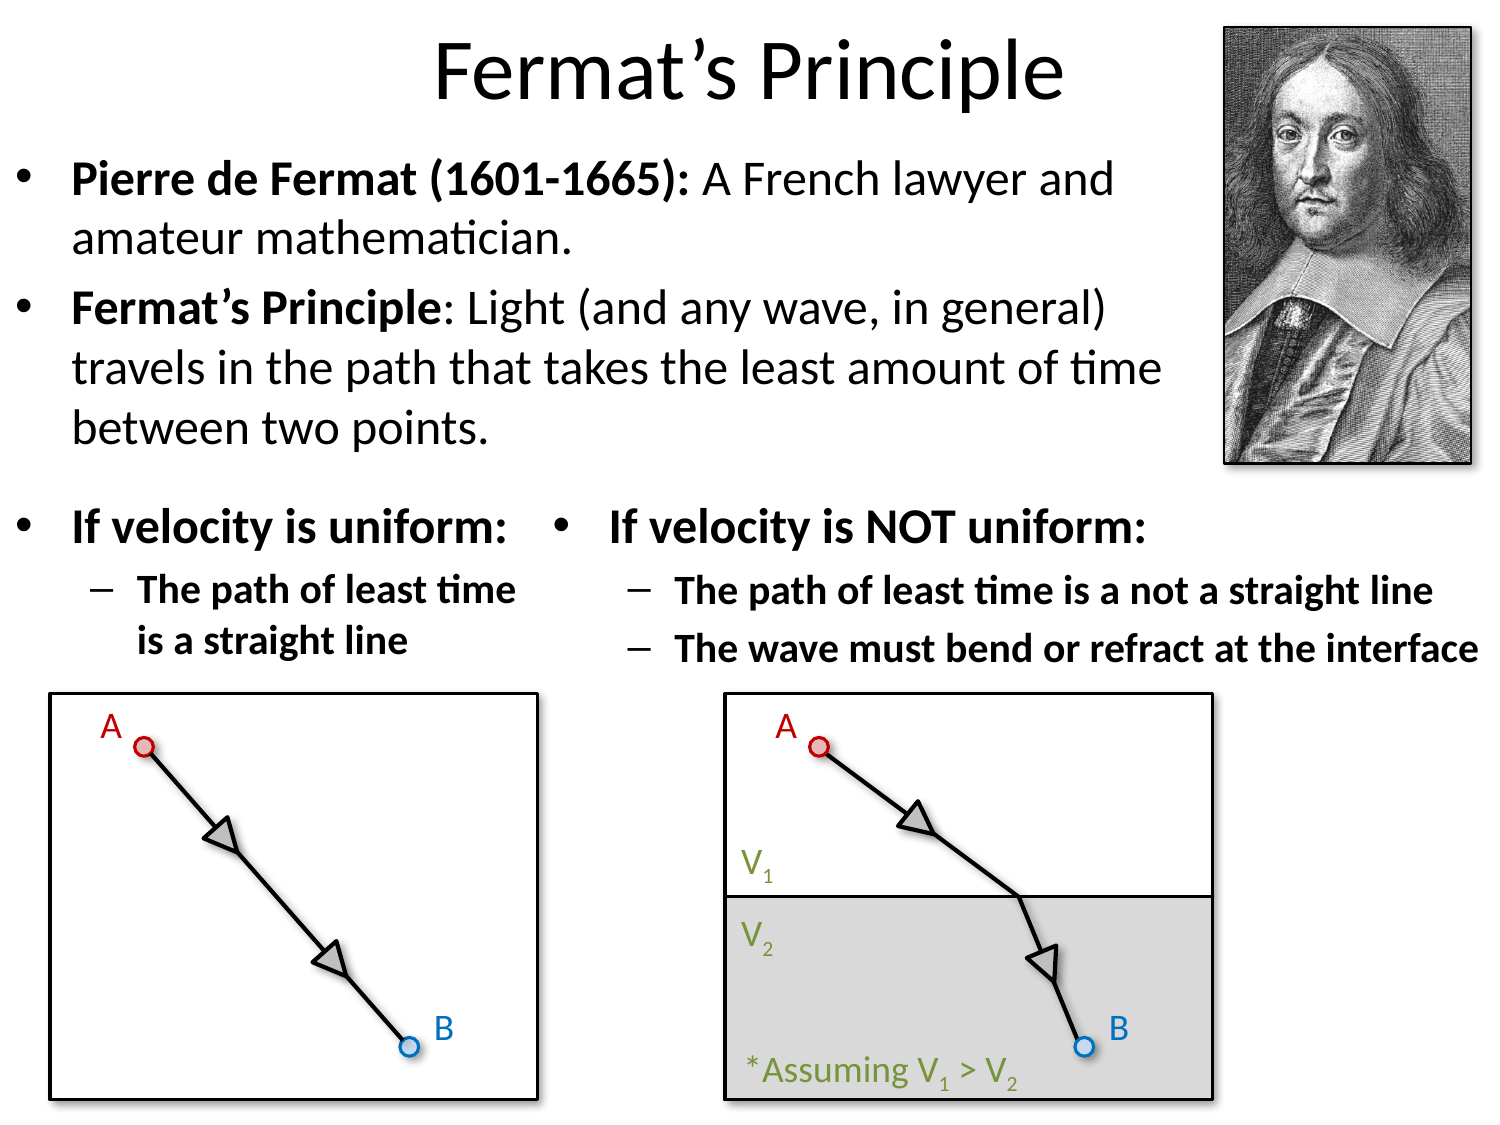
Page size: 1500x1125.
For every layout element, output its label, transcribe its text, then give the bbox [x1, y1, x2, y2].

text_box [150, 753, 403, 1041]
text_box [134, 735, 156, 759]
text_box If velocity is NOT uniform: The path of least time is a not a straight line The wave must bend or refract at the interface [537, 486, 1500, 694]
text_box A [760, 693, 813, 753]
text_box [825, 753, 1019, 898]
picture [1224, 27, 1471, 463]
text_box B [1093, 995, 1145, 1056]
text_box [813, 694, 1215, 894]
text_box [723, 694, 820, 894]
text_box V1 [726, 829, 789, 896]
text_box If velocity is uniform: The path of least time is a straight line [0, 486, 550, 675]
text_box [1033, 894, 1215, 1102]
text_box B [418, 995, 470, 1056]
text_box [398, 1035, 418, 1059]
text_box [1018, 896, 1078, 1041]
text_box V2 [726, 901, 789, 968]
list Pierre de Fermat (1601-1665): A French lawyer and amateur mathematician. Fermat’s Principle: Light (and any wave, in general) travels in the path that takes the least amount of time between two points. [0, 137, 1188, 468]
text_box A [85, 693, 138, 753]
text_box [48, 691, 540, 1102]
title Fermat’s Principle [0, 4, 1500, 125]
text_box *Assuming V1 > V2 [728, 1037, 1033, 1104]
text_box [1073, 1035, 1096, 1059]
text_box [723, 894, 1013, 1102]
text_box [807, 735, 831, 759]
